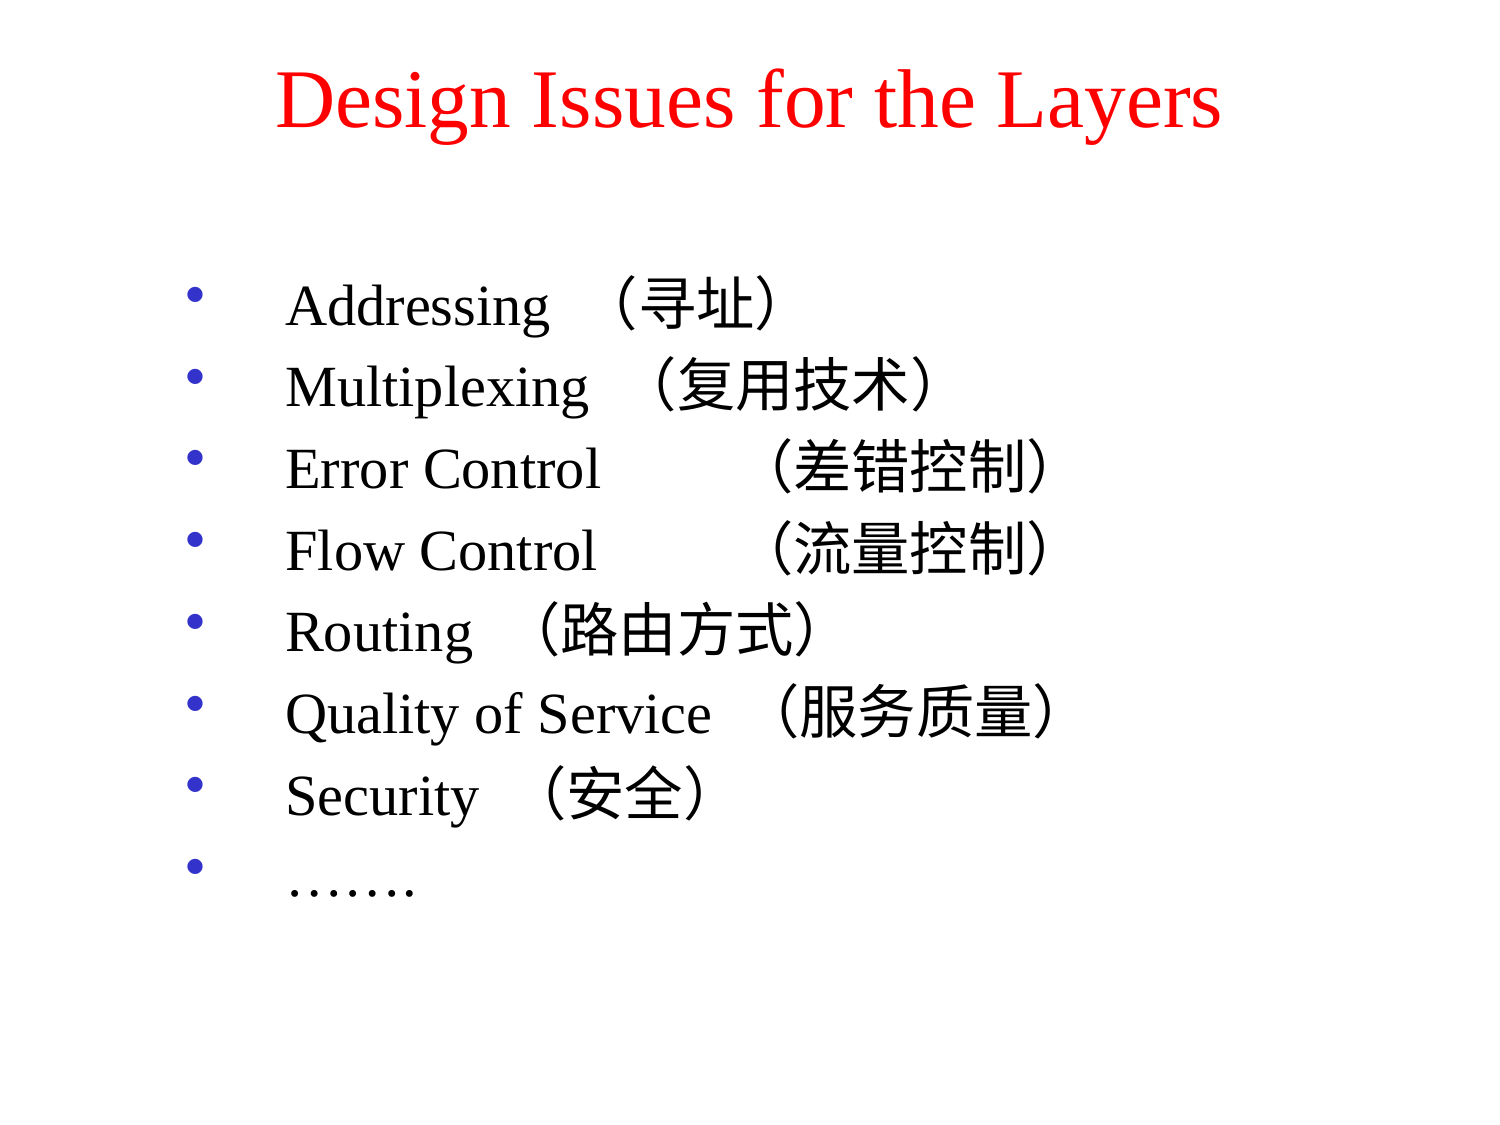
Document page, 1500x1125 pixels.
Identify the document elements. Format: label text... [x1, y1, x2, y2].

title Design Issues for the Layers [0, 0, 1500, 188]
text_box Addressing （寻址） Multiplexing （复用技术） Error Control （差错控制） Flow Control （流量控制） Routing （路由方式） Quality of Service （服务质量） Security （安全） ……. [170, 259, 1311, 953]
